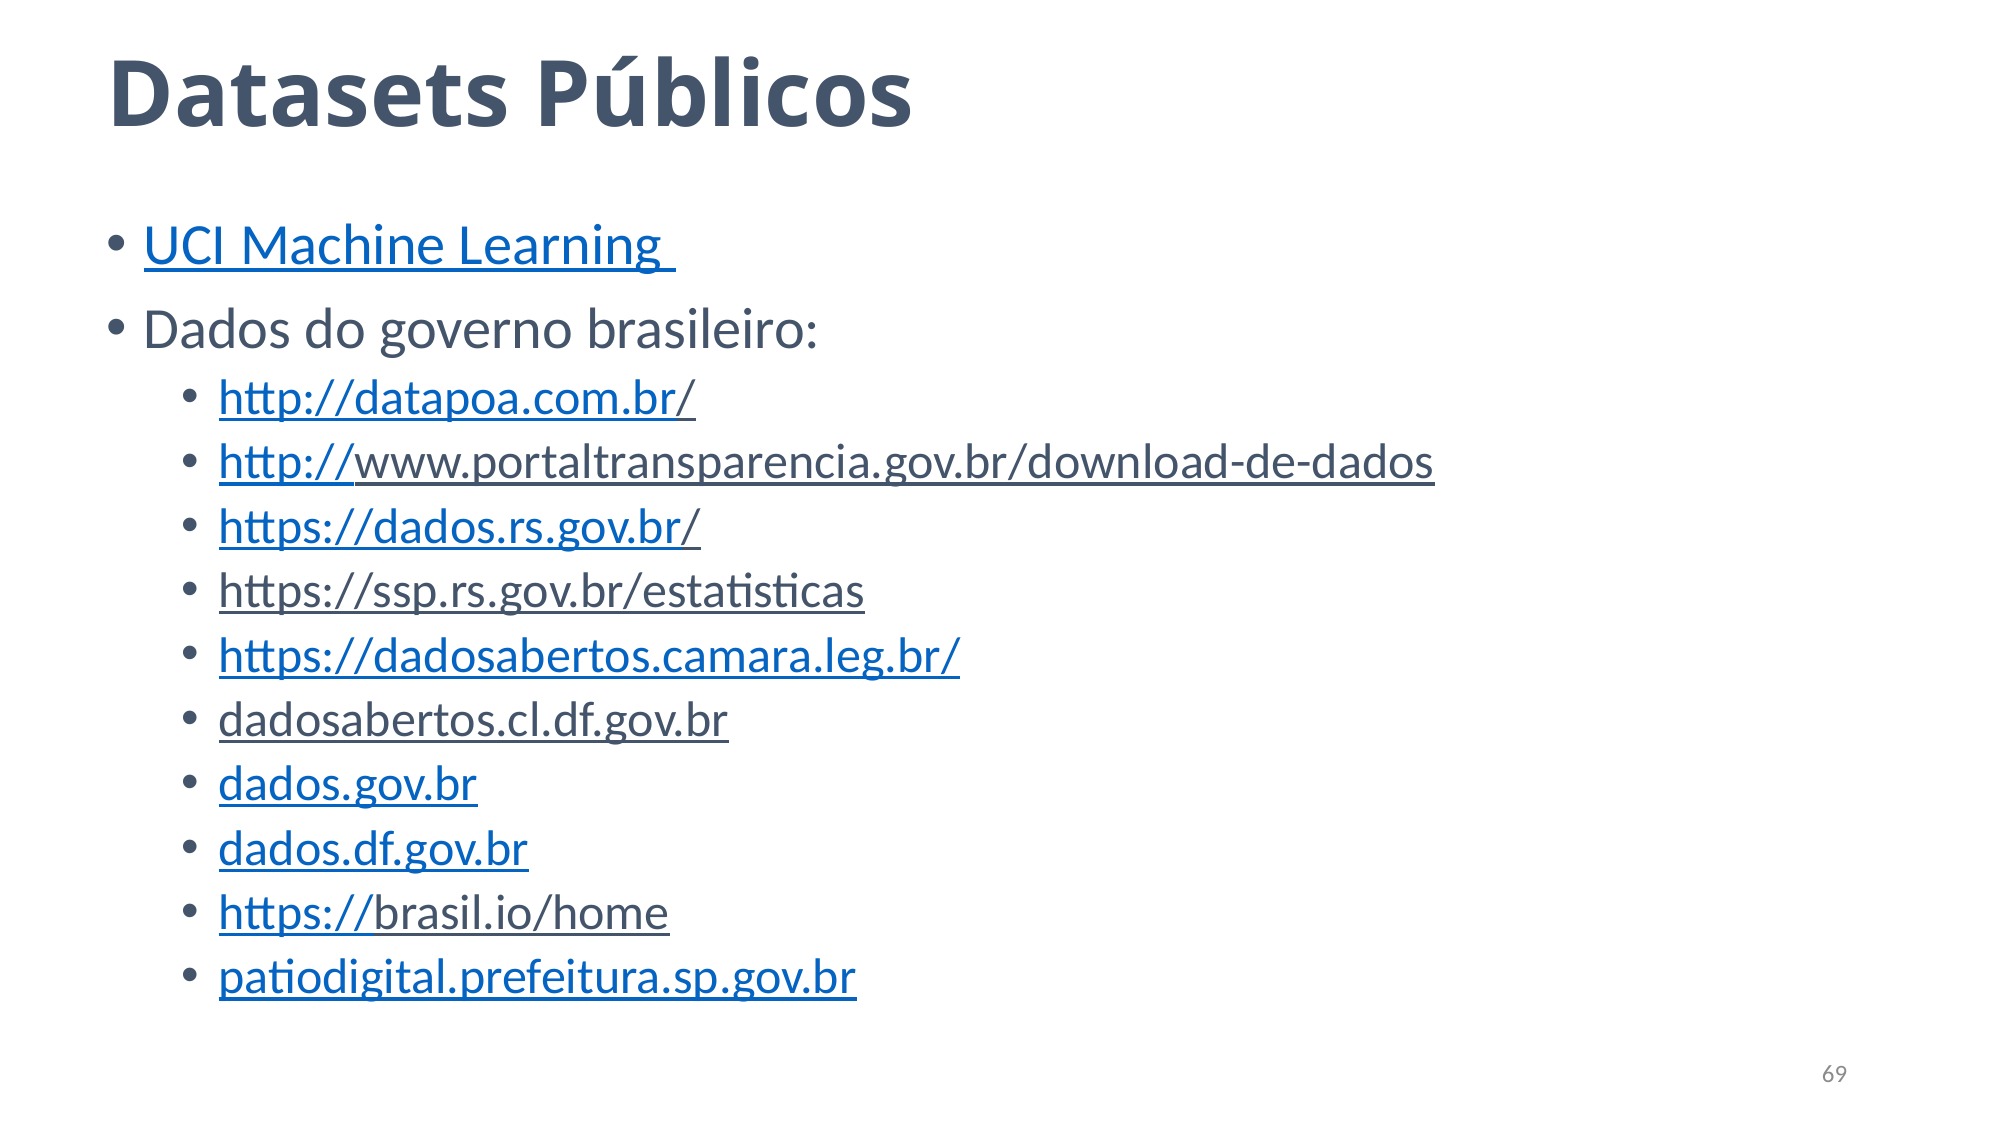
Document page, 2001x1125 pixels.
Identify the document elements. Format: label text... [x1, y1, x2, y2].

list UCI Machine Learning Dados do governo brasileiro: http://datapoa.com.br/ http://www.portaltransparencia.gov.br/download-de-dados https://dados.rs.gov.br/ https://ssp.rs.gov.br/estatisticas https://dadosabertos.camara.leg.br/ dadosabertos.cl.df.gov.br dados.gov.br dados.df.gov.br https://brasil.io/home patiodigital.prefeitura.sp.gov.br [91, 206, 1946, 1014]
slide_number 69 [1412, 1042, 1863, 1103]
title Datasets Públicos [91, 15, 1946, 178]
